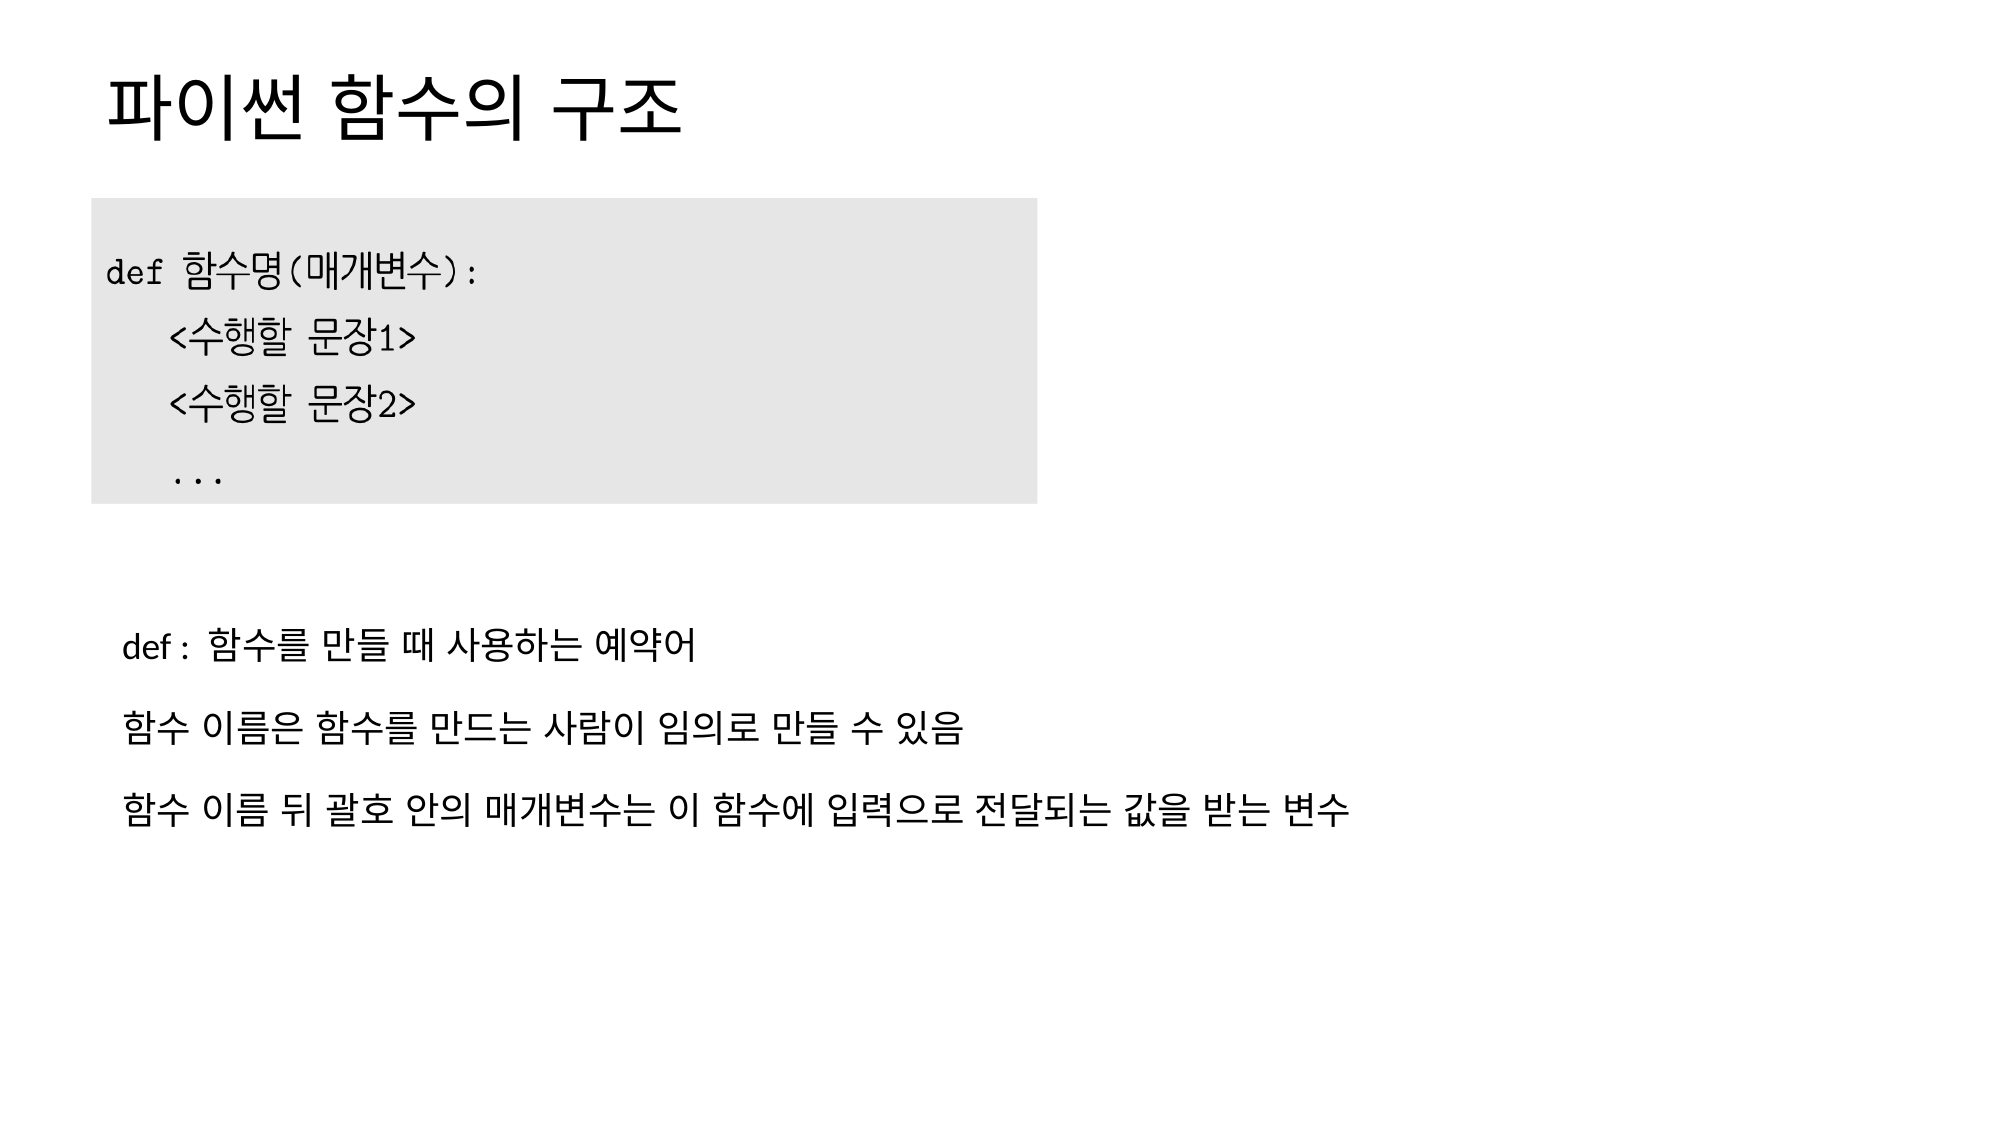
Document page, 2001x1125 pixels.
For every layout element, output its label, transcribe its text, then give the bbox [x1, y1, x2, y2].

text_box def : 함수를 만들 때 사용하는 예약어 [107, 614, 770, 675]
text_box 함수 이름은 함수를 만드는 사람이 임의로 만들 수 있음 [107, 697, 1054, 757]
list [91, 198, 1038, 504]
text_box 함수 이름 뒤 괄호 안의 매개변수는 이 함수에 입력으로 전달되는 값을 받는 변수 [107, 779, 1496, 840]
title 파이썬 함수의 구조 [91, 53, 922, 170]
